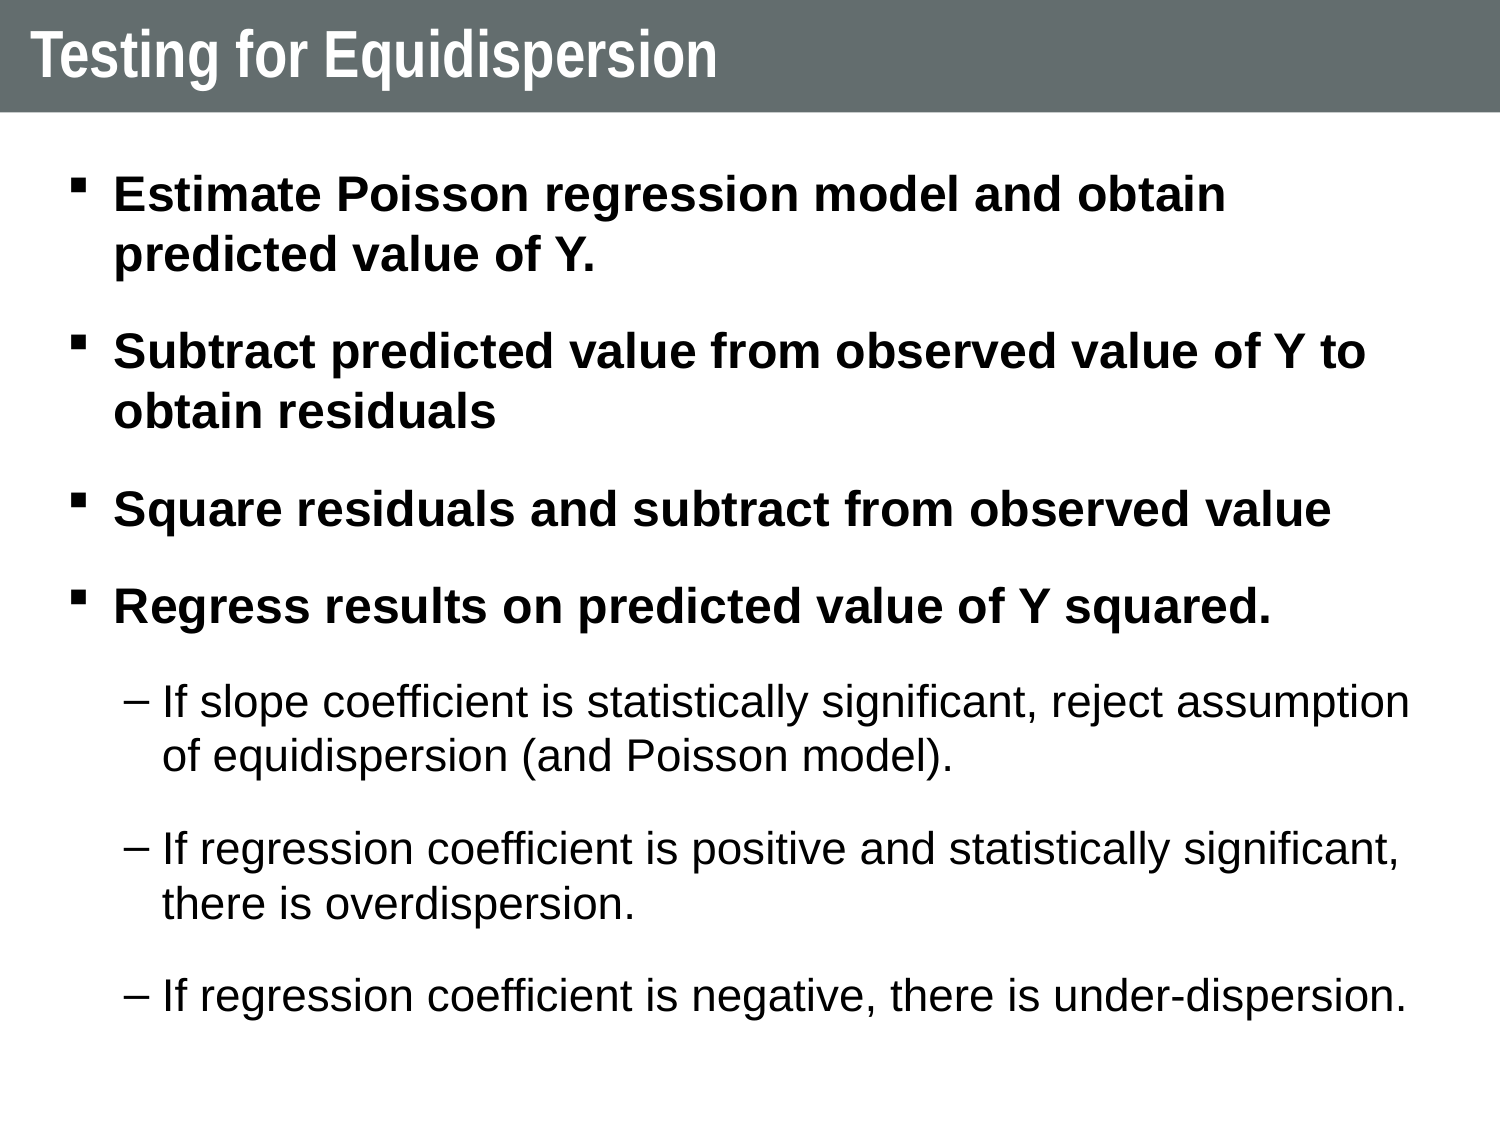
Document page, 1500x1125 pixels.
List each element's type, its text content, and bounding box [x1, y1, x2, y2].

title Testing for Equidispersion [0, 0, 1500, 117]
list Estimate Poisson regression model and obtain predicted value of Y. Subtract predicted value from observed value of Y to obtain residuals Square residuals and subtract from observed value Regress results on predicted value of Y squared. If slope coefficient is statistically significant, reject assumption of equidispersion (and Poisson model). If regression coefficient is positive and statistically significant, there is overdispersion. If regression coefficient is negative, there is under-dispersion. [52, 153, 1457, 972]
